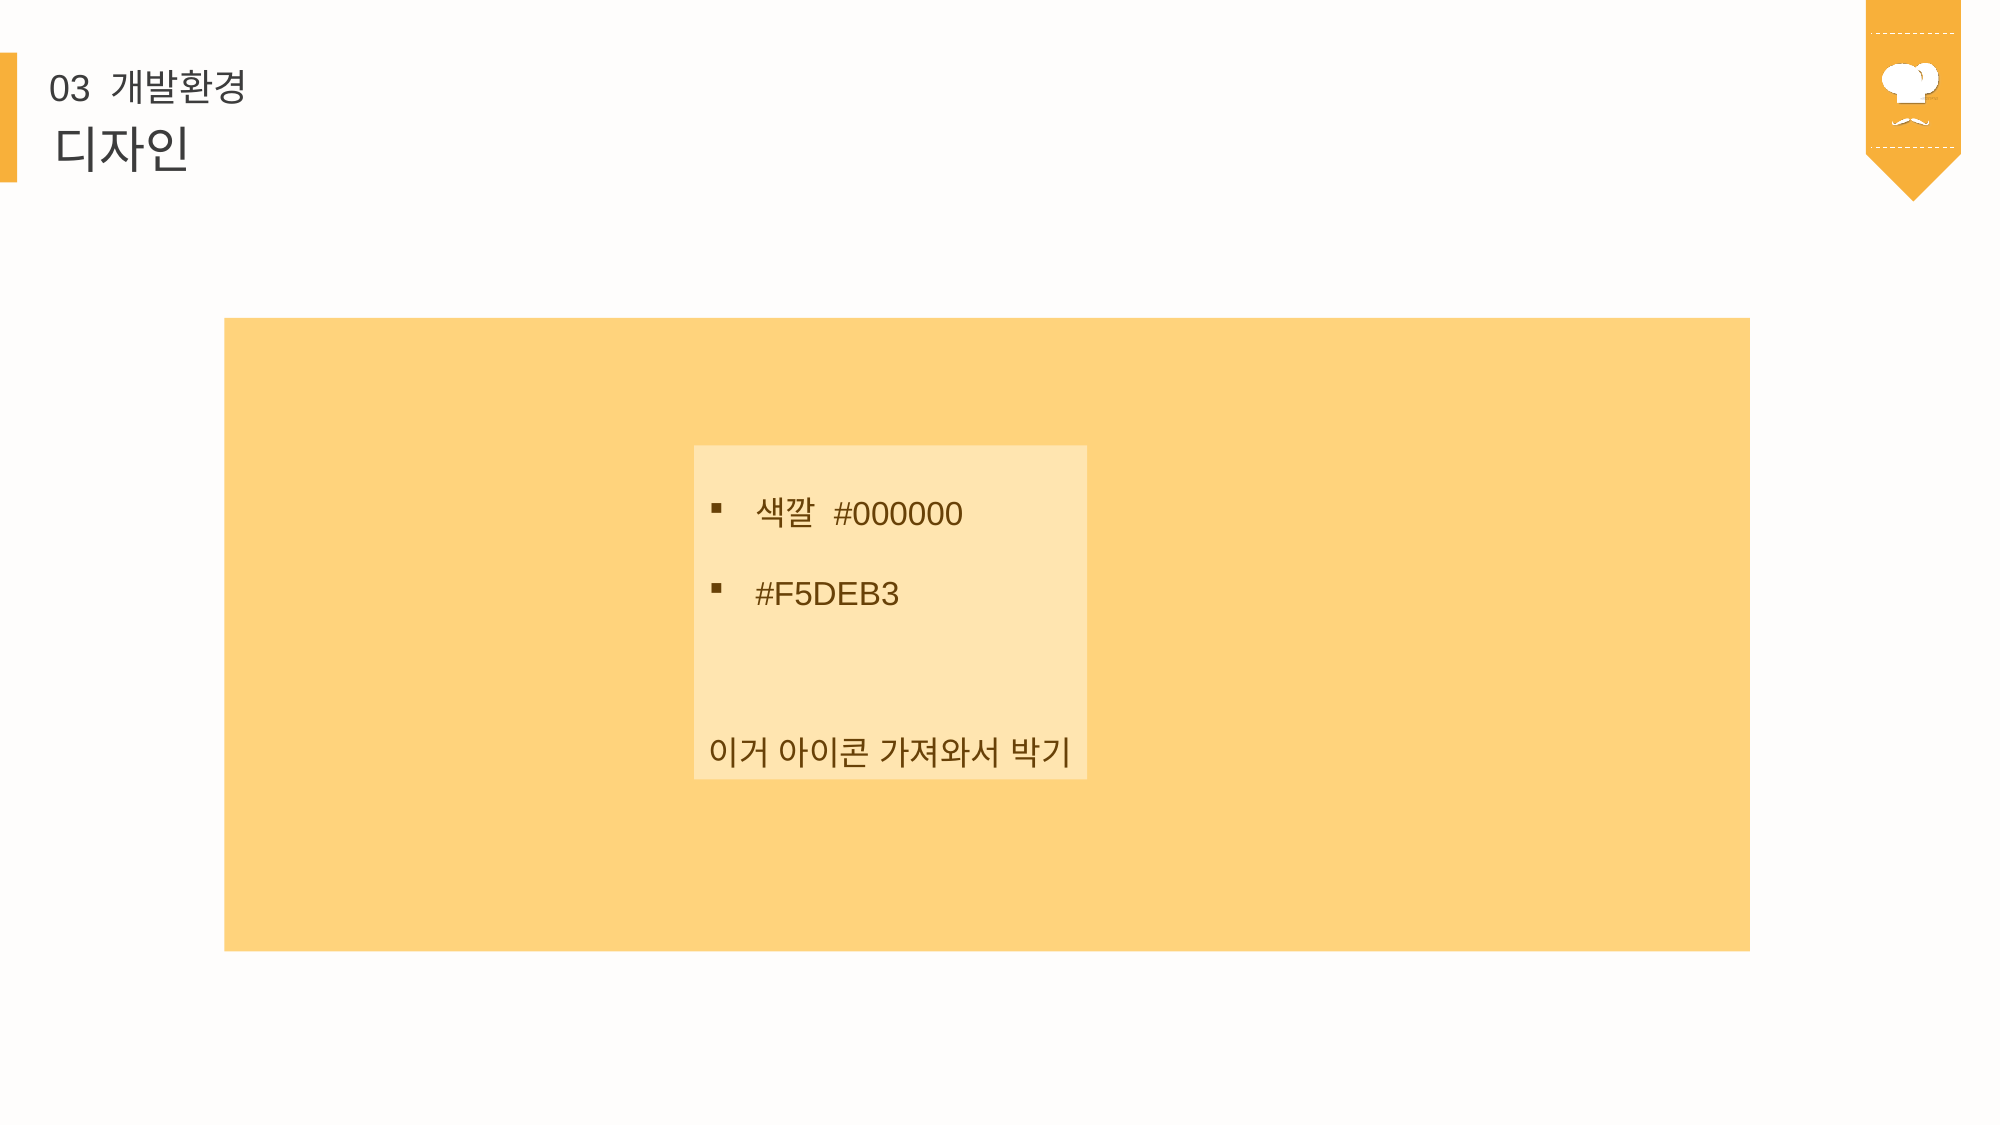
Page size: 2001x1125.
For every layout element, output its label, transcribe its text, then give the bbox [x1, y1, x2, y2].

text_box 03 개발환경 [34, 56, 264, 117]
text_box [0, 52, 18, 183]
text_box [1865, 0, 1961, 202]
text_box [224, 317, 1750, 952]
text_box 디자인 [38, 110, 207, 186]
